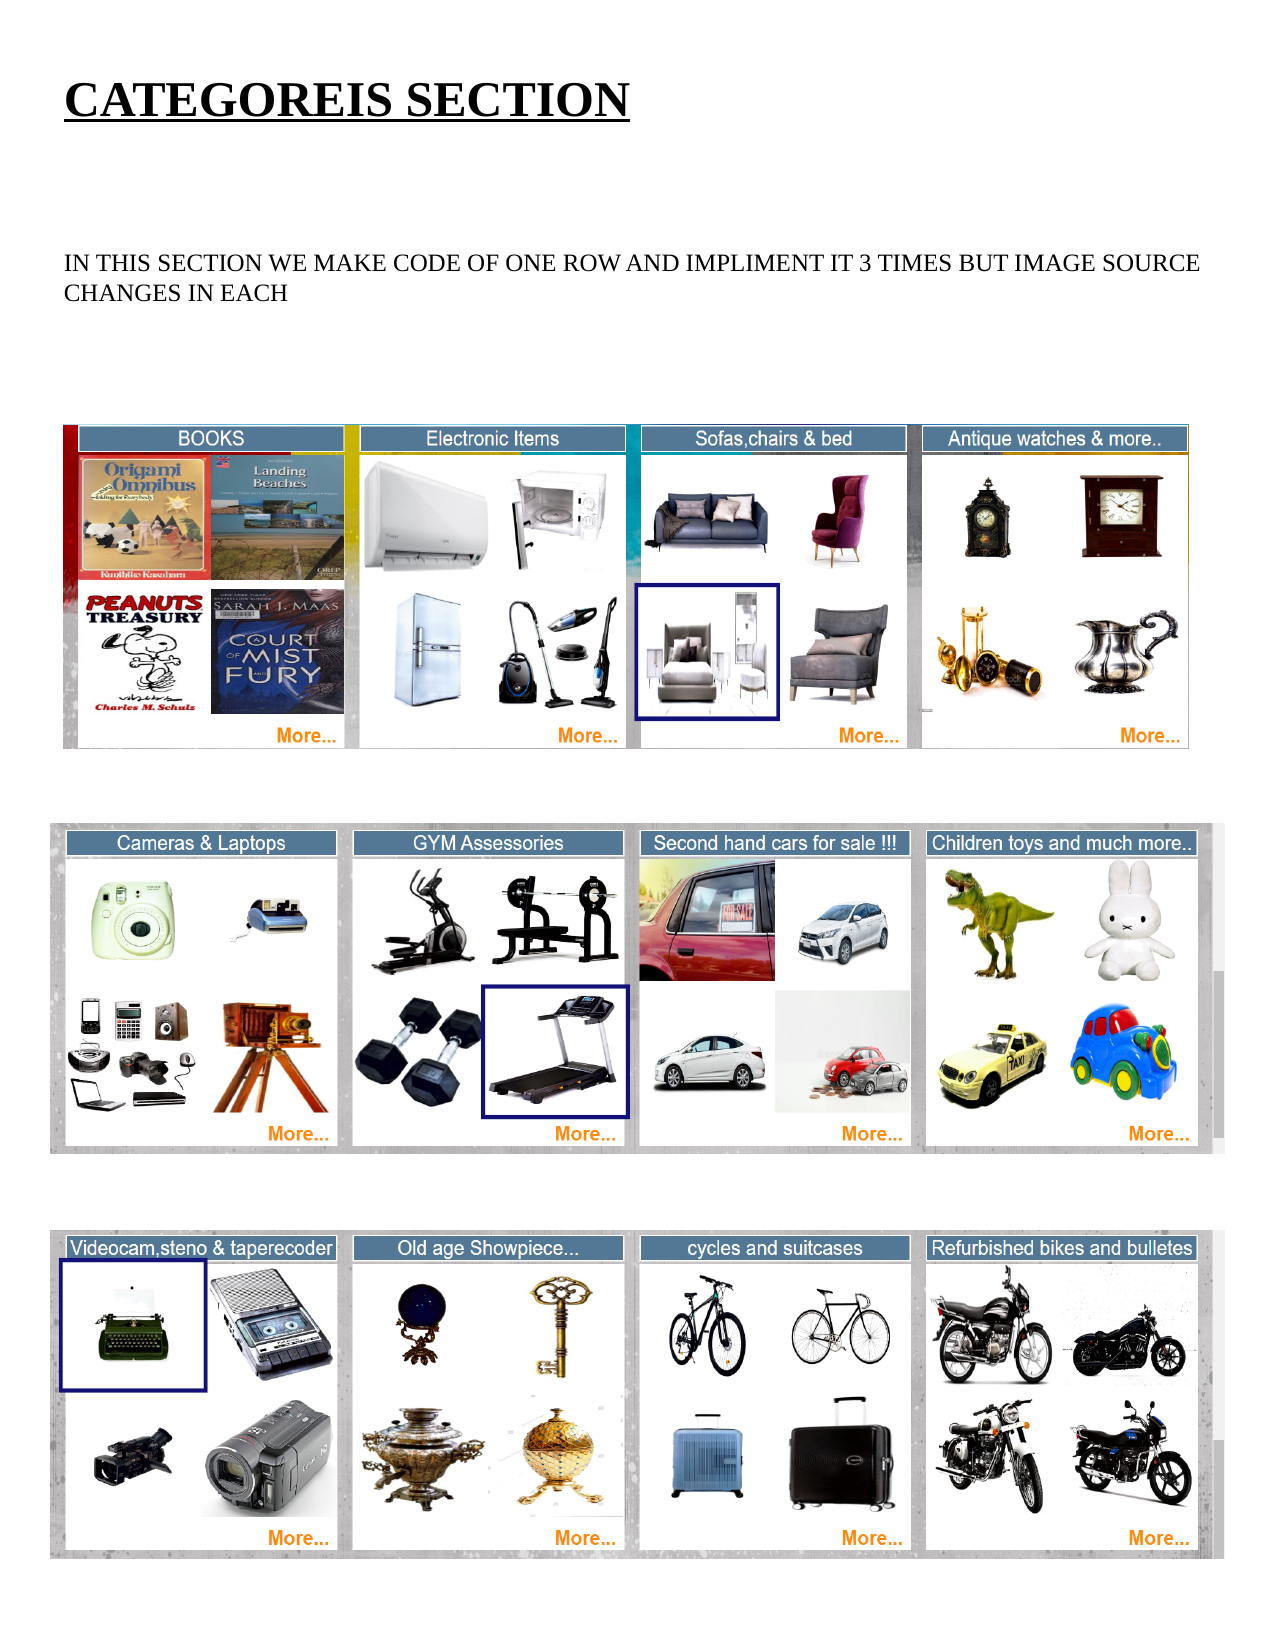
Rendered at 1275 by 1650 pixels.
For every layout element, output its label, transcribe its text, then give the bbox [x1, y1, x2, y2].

title CATEGOREIS SECTION IN THIS SECTION WE MAKE CODE OF ONE ROW AND IMPLIMENT IT 3 TIMES BUT IMAGE SOURCE CHANGES IN EACH [63, 66, 1212, 309]
picture [63, 424, 1189, 750]
picture [49, 1230, 1226, 1560]
picture [49, 822, 1226, 1154]
